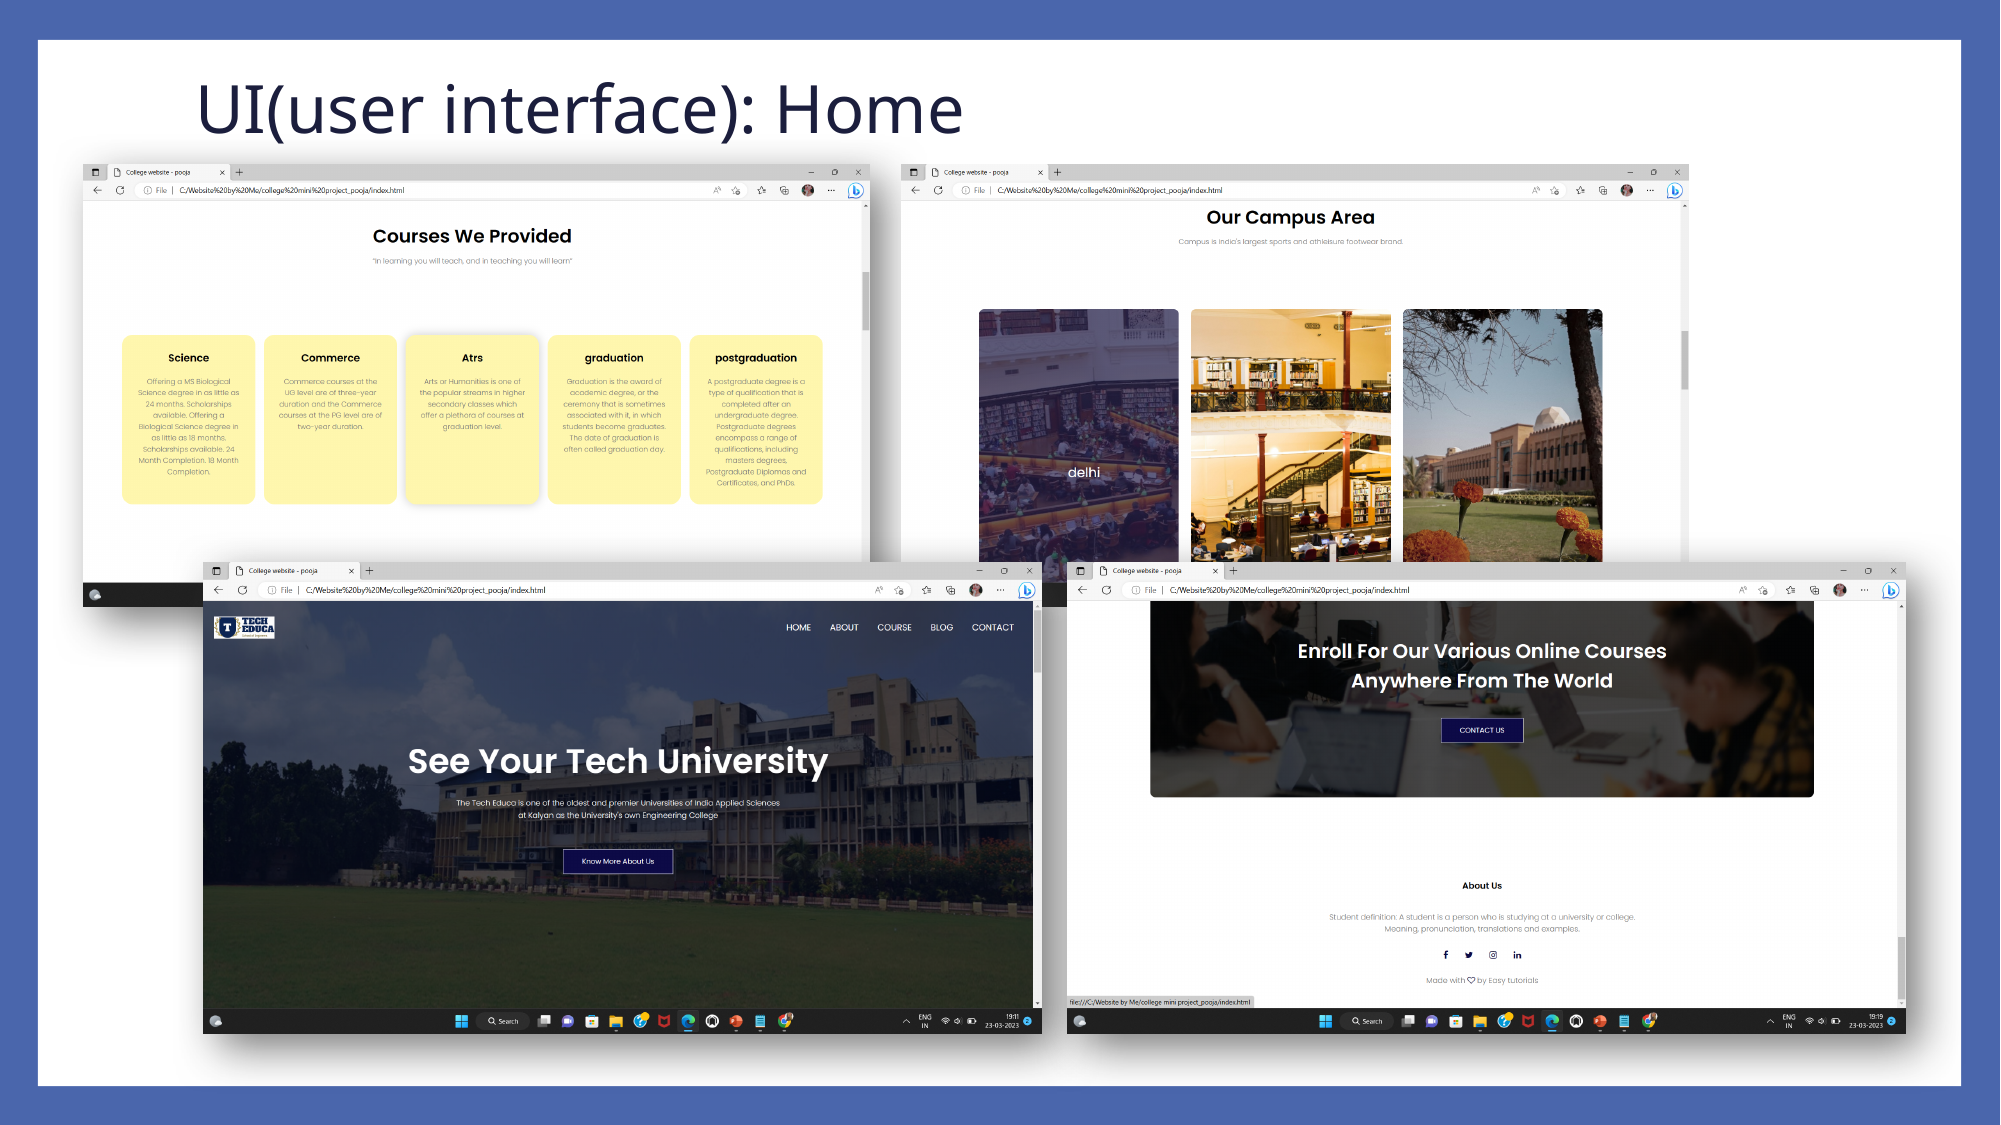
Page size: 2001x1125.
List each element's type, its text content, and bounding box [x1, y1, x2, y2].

picture [83, 164, 1906, 1035]
title UI(user interface): Home [179, 40, 1800, 179]
